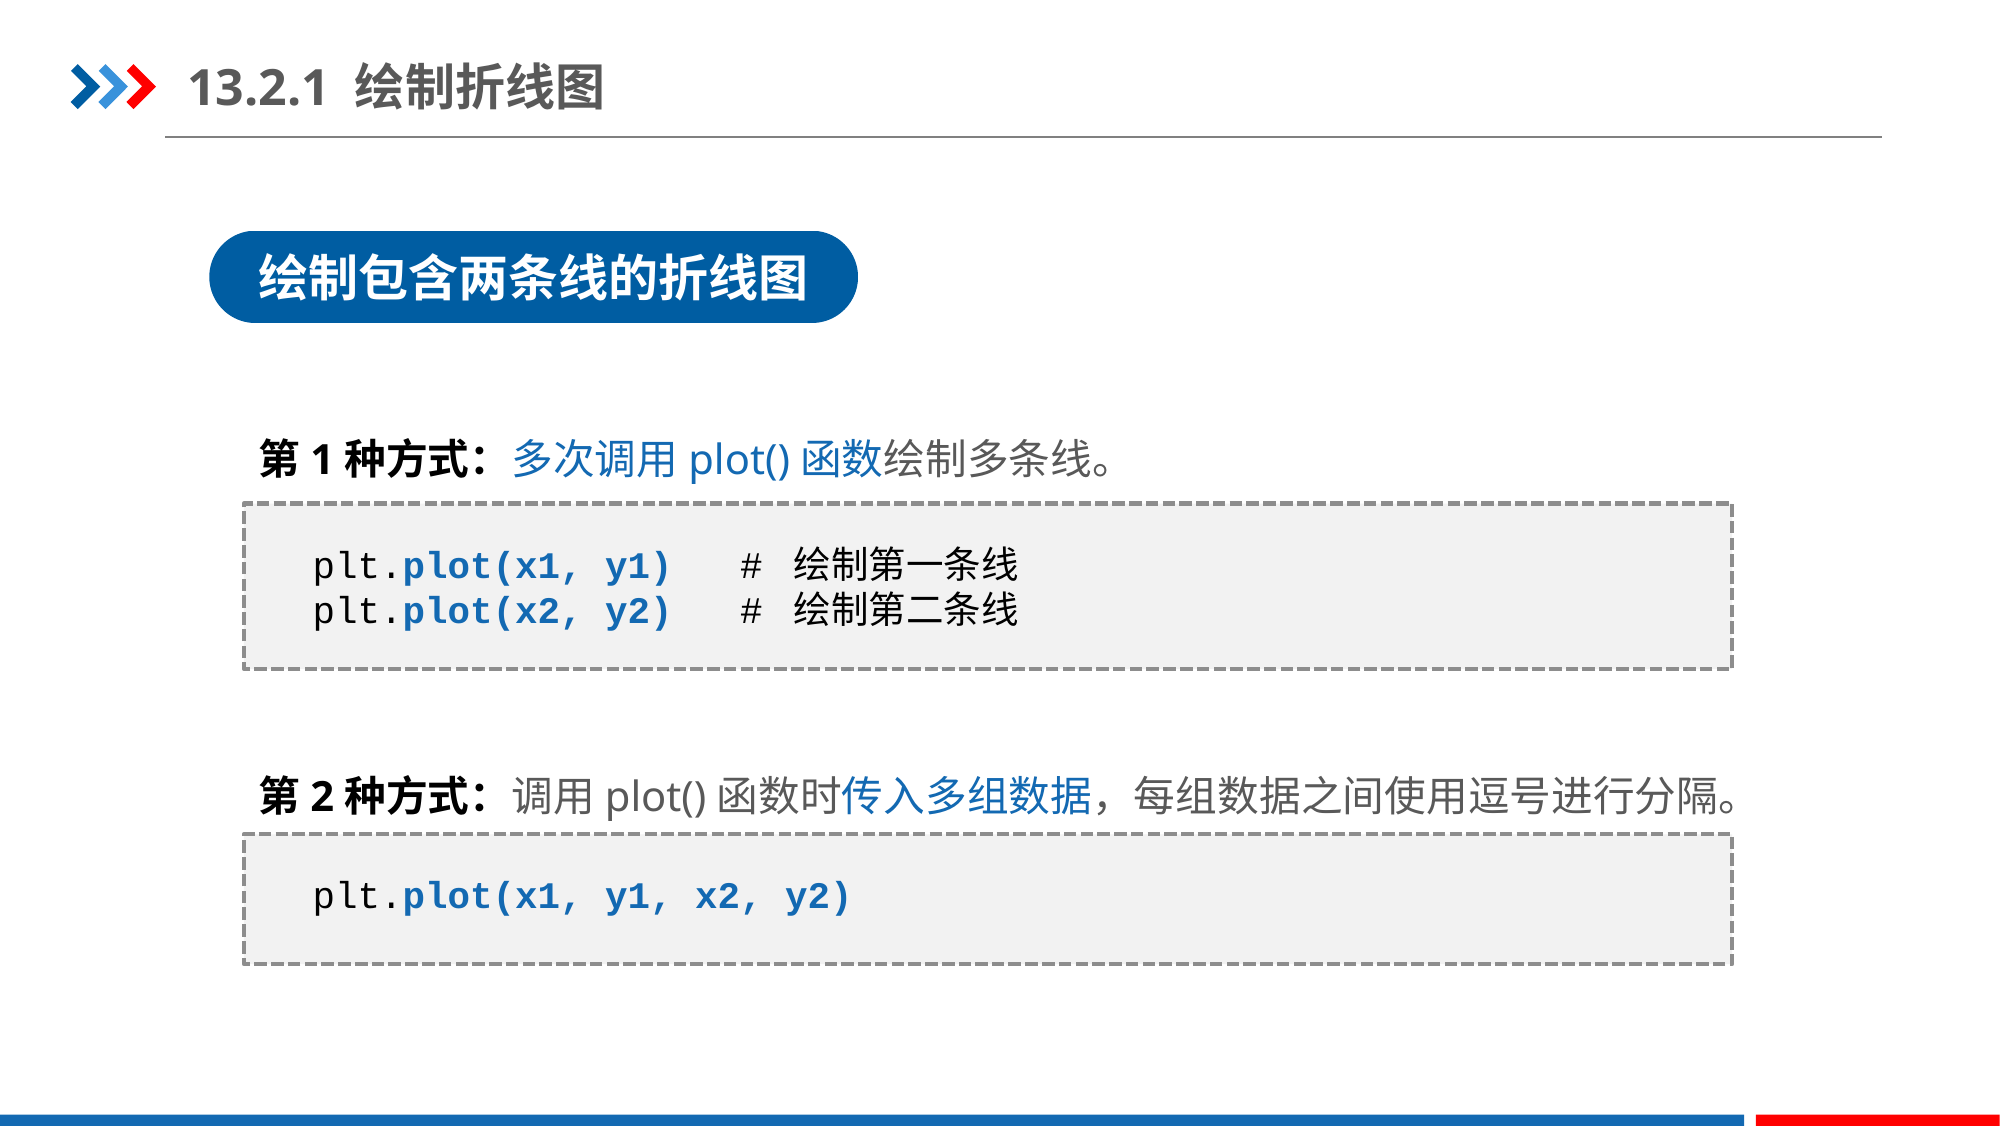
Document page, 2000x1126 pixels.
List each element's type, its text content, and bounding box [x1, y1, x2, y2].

text_box 绘制包含两条线的折线图 [207, 228, 861, 326]
text_box plt.plot(x1, y1) # 绘制第一条线 plt.plot(x2, y2) # 绘制第二条线 [260, 533, 1721, 638]
text_box 第1种方式：多次调用plot()函数绘制多条线。 [243, 400, 1733, 491]
text_box [242, 832, 1734, 966]
text_box 第2种方式：调用plot()函数时传入多组数据，每组数据之间使用逗号进行分隔。 [243, 737, 1886, 828]
text_box 13.2.1 绘制折线图 [187, 43, 1036, 127]
text_box [242, 501, 1734, 671]
text_box plt.plot(x1, y1, x2, y2) [260, 863, 1721, 924]
